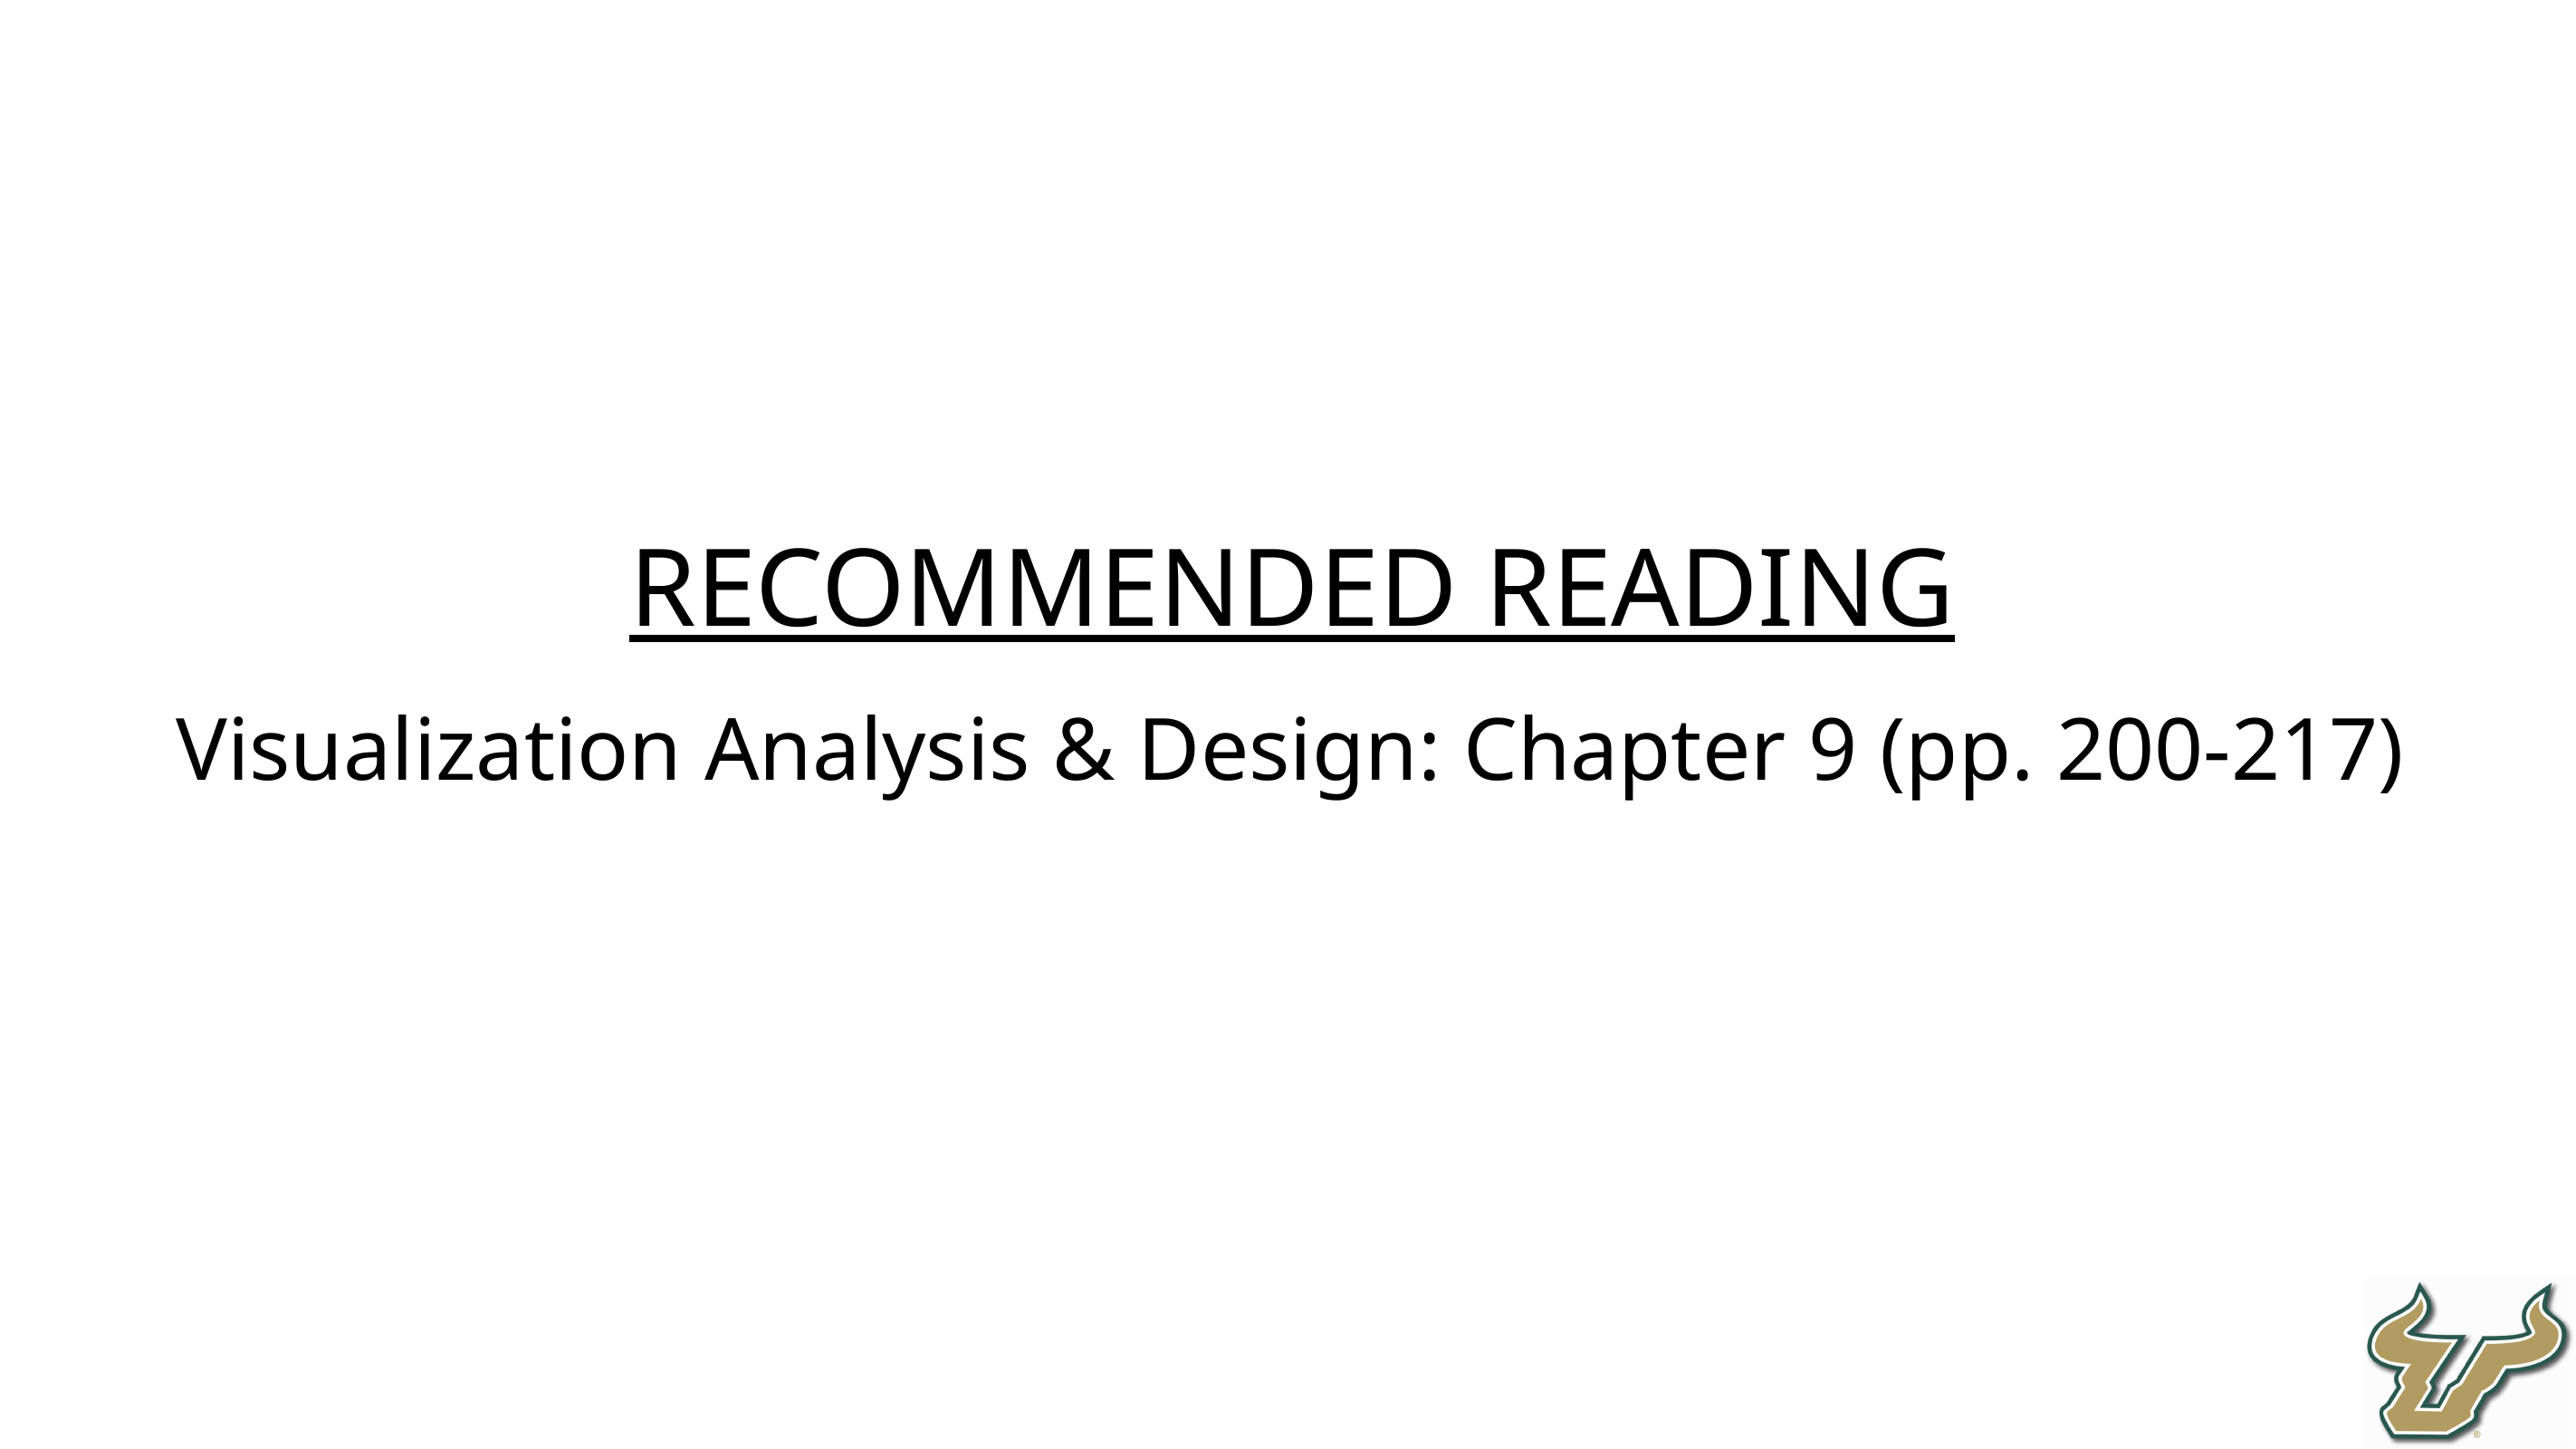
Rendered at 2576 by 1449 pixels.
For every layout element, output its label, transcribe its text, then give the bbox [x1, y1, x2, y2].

picture [2363, 1278, 2576, 1448]
list Recommended Reading Visualization Analysis & Design: Chapter 9 (pp. 200-217) [139, 175, 2437, 1274]
